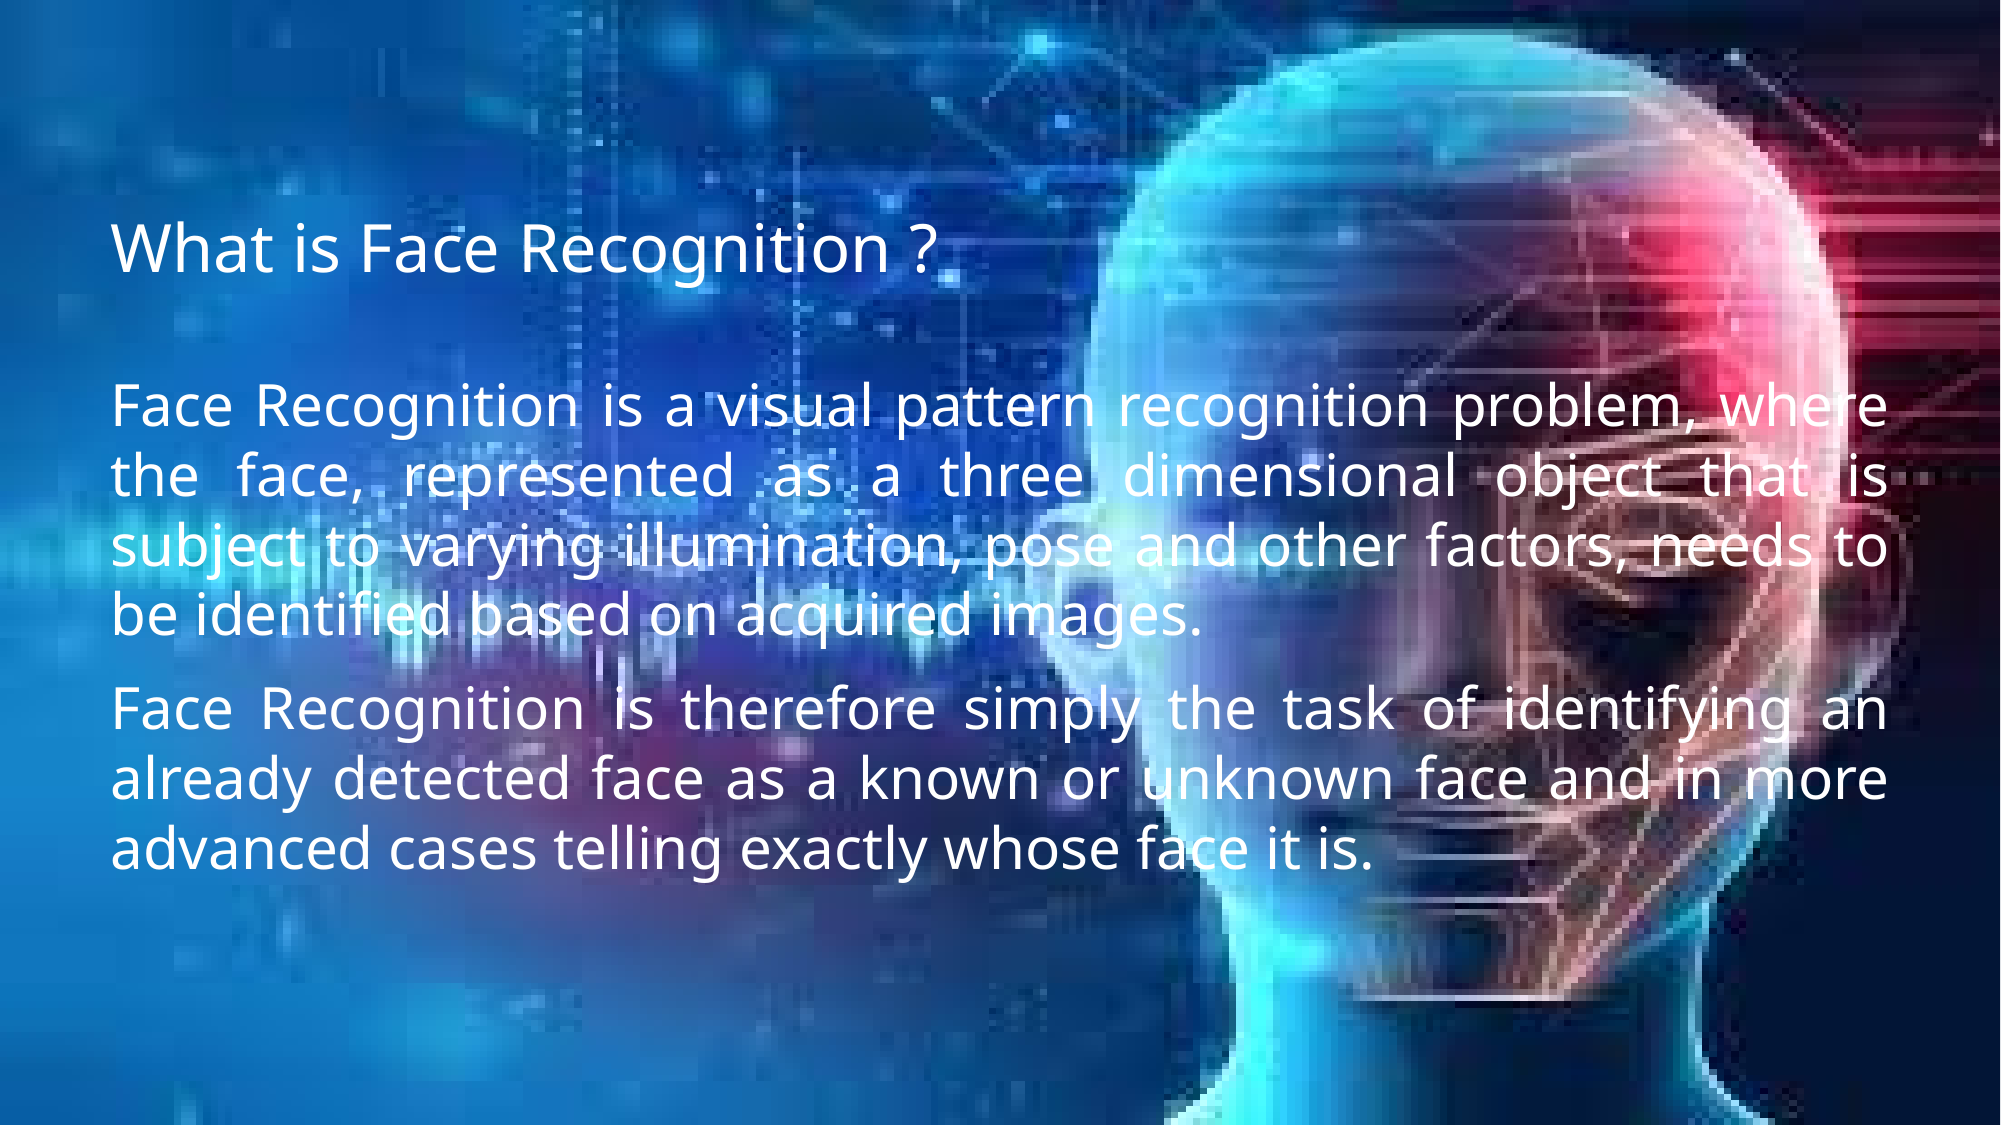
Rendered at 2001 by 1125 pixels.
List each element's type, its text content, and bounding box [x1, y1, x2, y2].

list What is Face Recognition ? [95, 125, 1905, 294]
list Face Recognition is a visual pattern recognition problem, where the face, represented as a three dimensional object that is subject to varying illumination, pose and other factors, needs to be identified based on acquired images. Face Recognition is therefore simply the task of identifying an already detected face as a known or unknown face and in more advanced cases telling exactly whose face it is. [95, 360, 1905, 962]
picture [0, 0, 2001, 1125]
